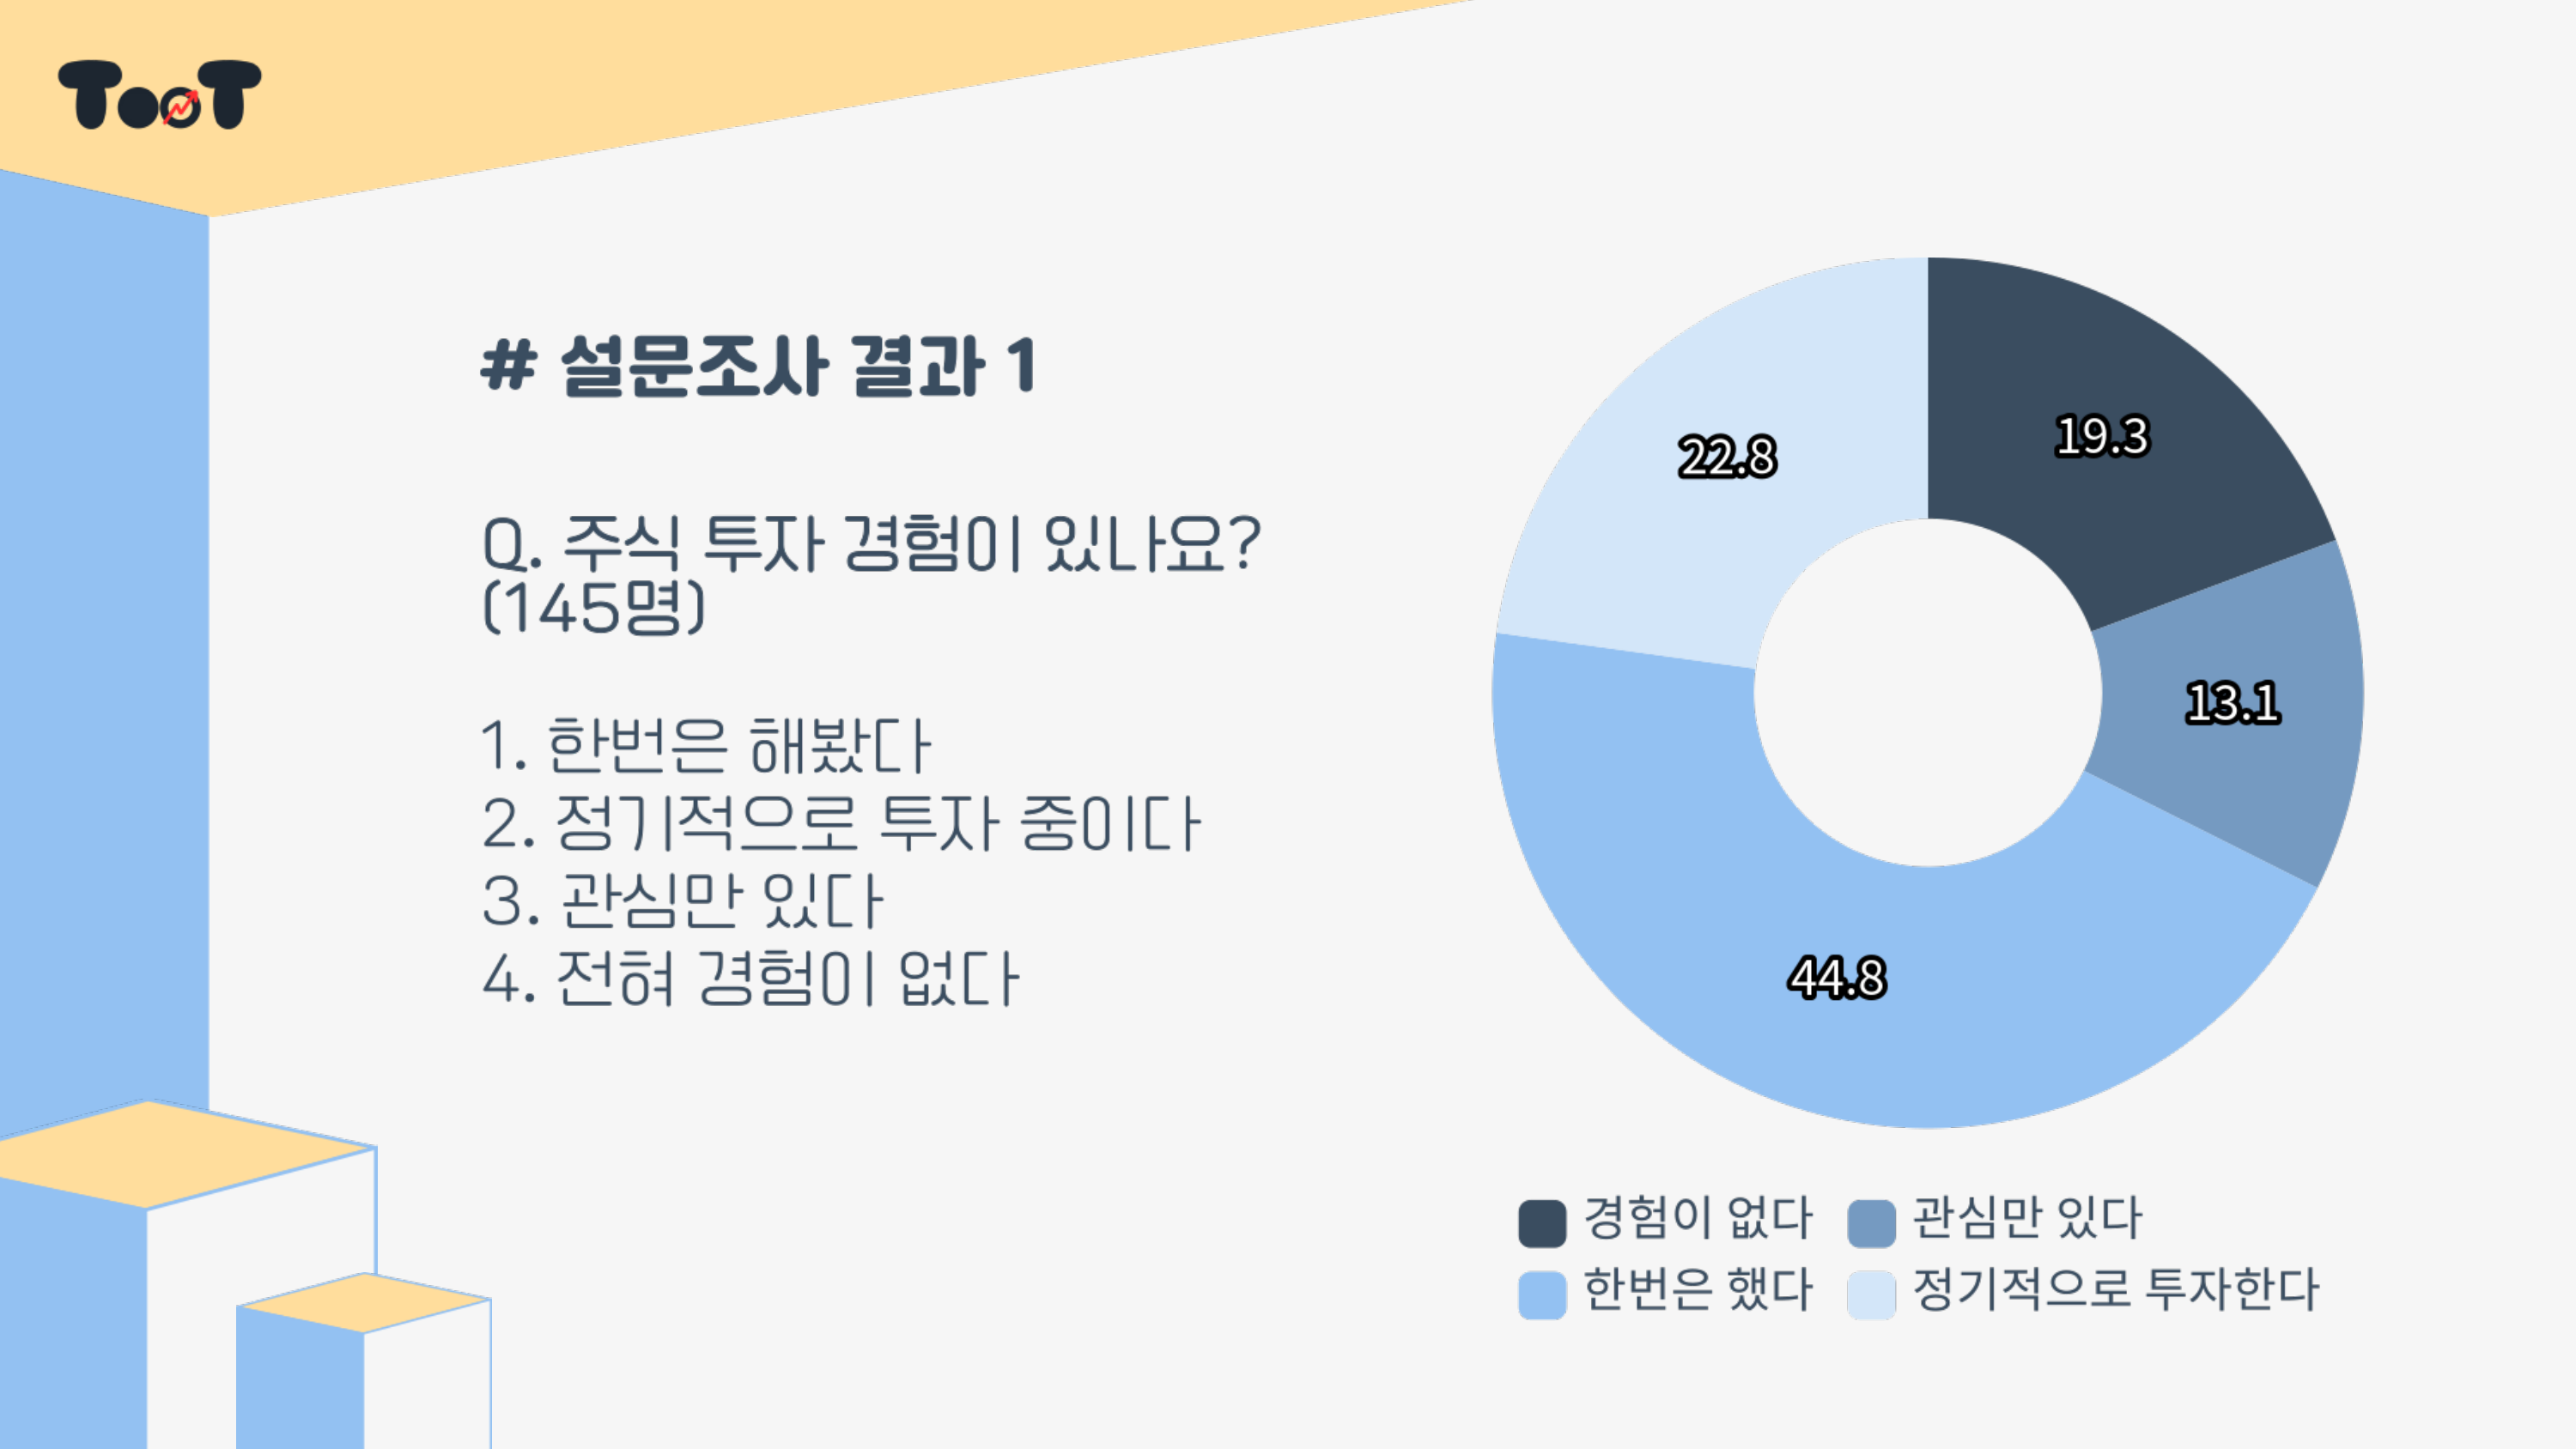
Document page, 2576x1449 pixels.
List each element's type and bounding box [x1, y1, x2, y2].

text_box [0, 1098, 378, 1449]
picture [457, 301, 1328, 1086]
text_box [0, 0, 2453, 217]
text_box [236, 1271, 492, 1449]
text_box [0, 227, 210, 1097]
picture [1449, 258, 2409, 1345]
text_box [56, 58, 263, 132]
